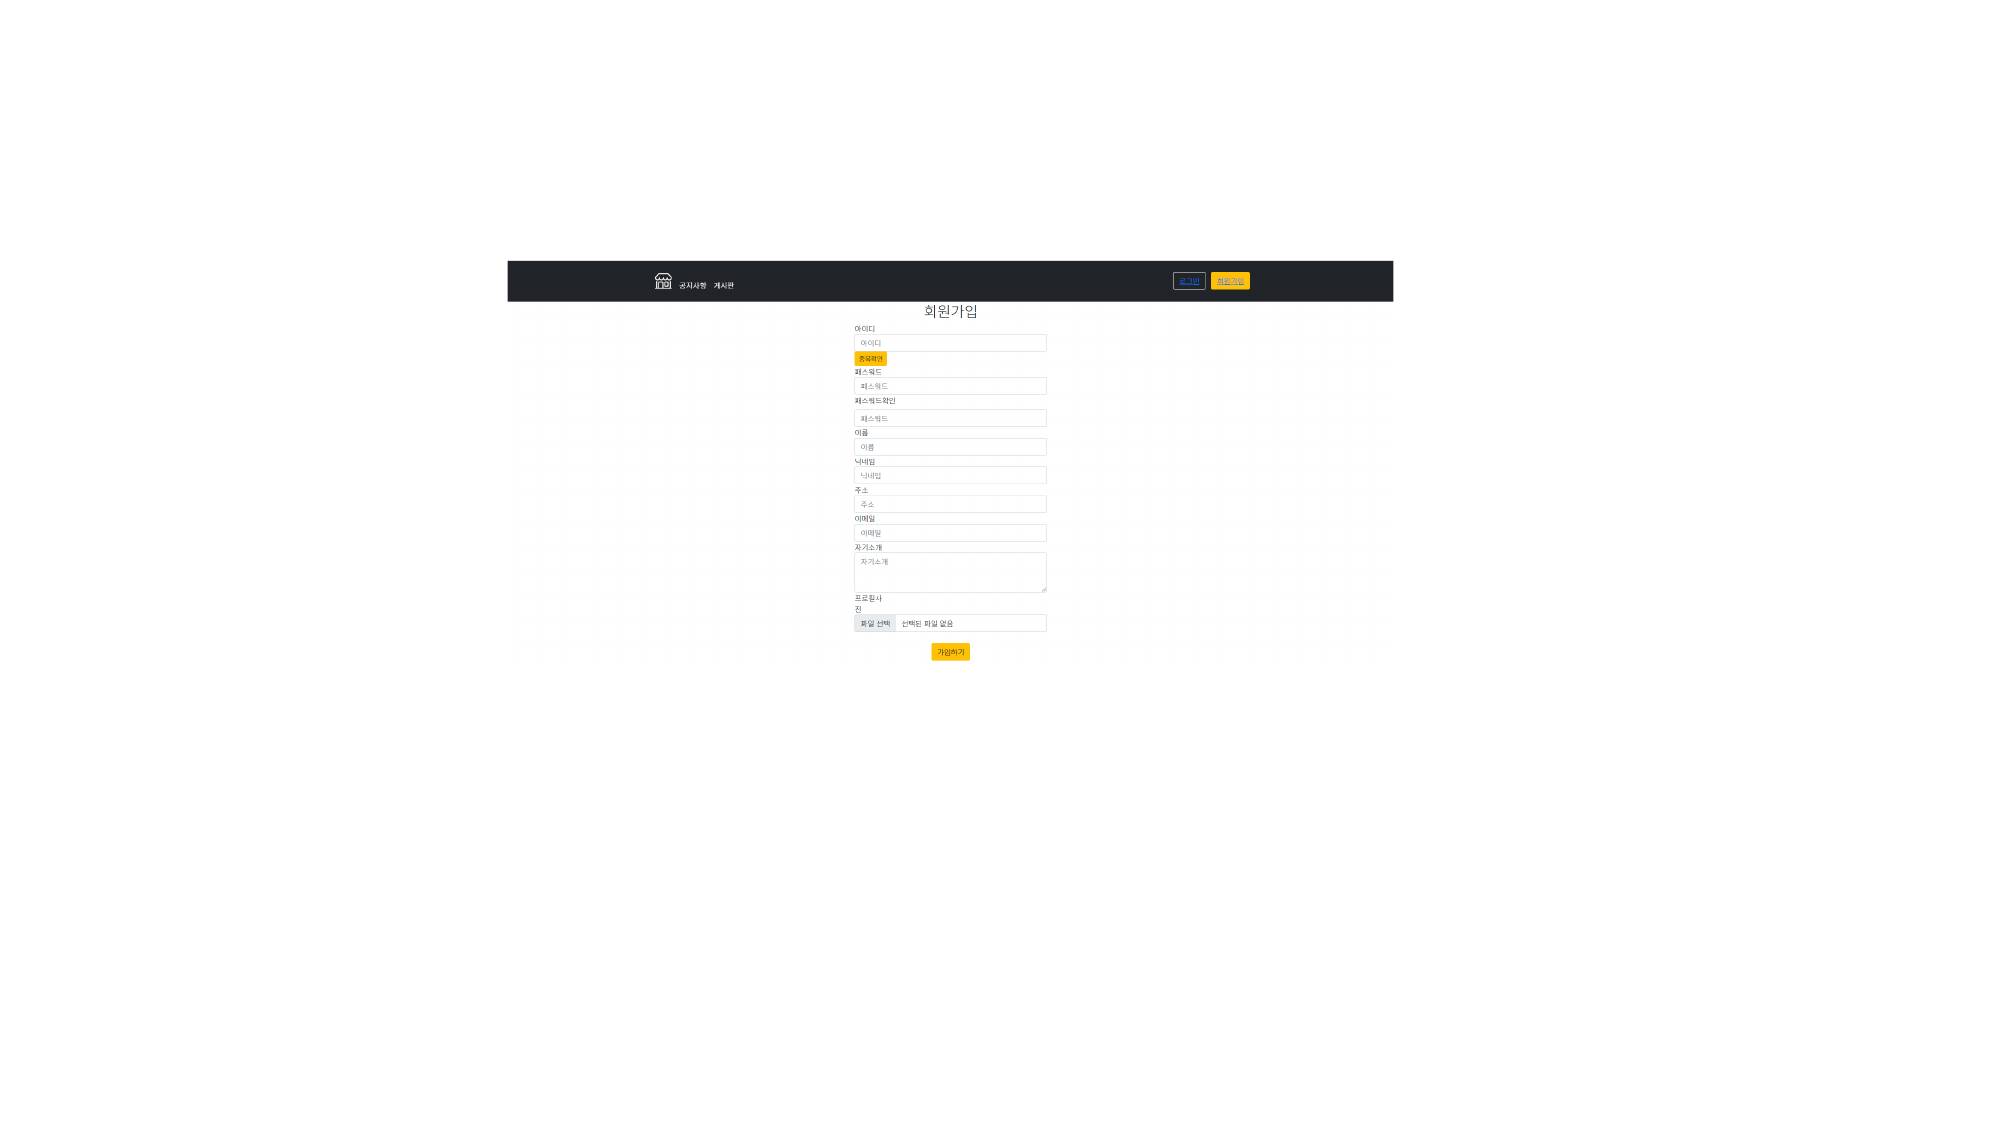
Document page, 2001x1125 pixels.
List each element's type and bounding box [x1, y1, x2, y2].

picture [507, 260, 1394, 664]
